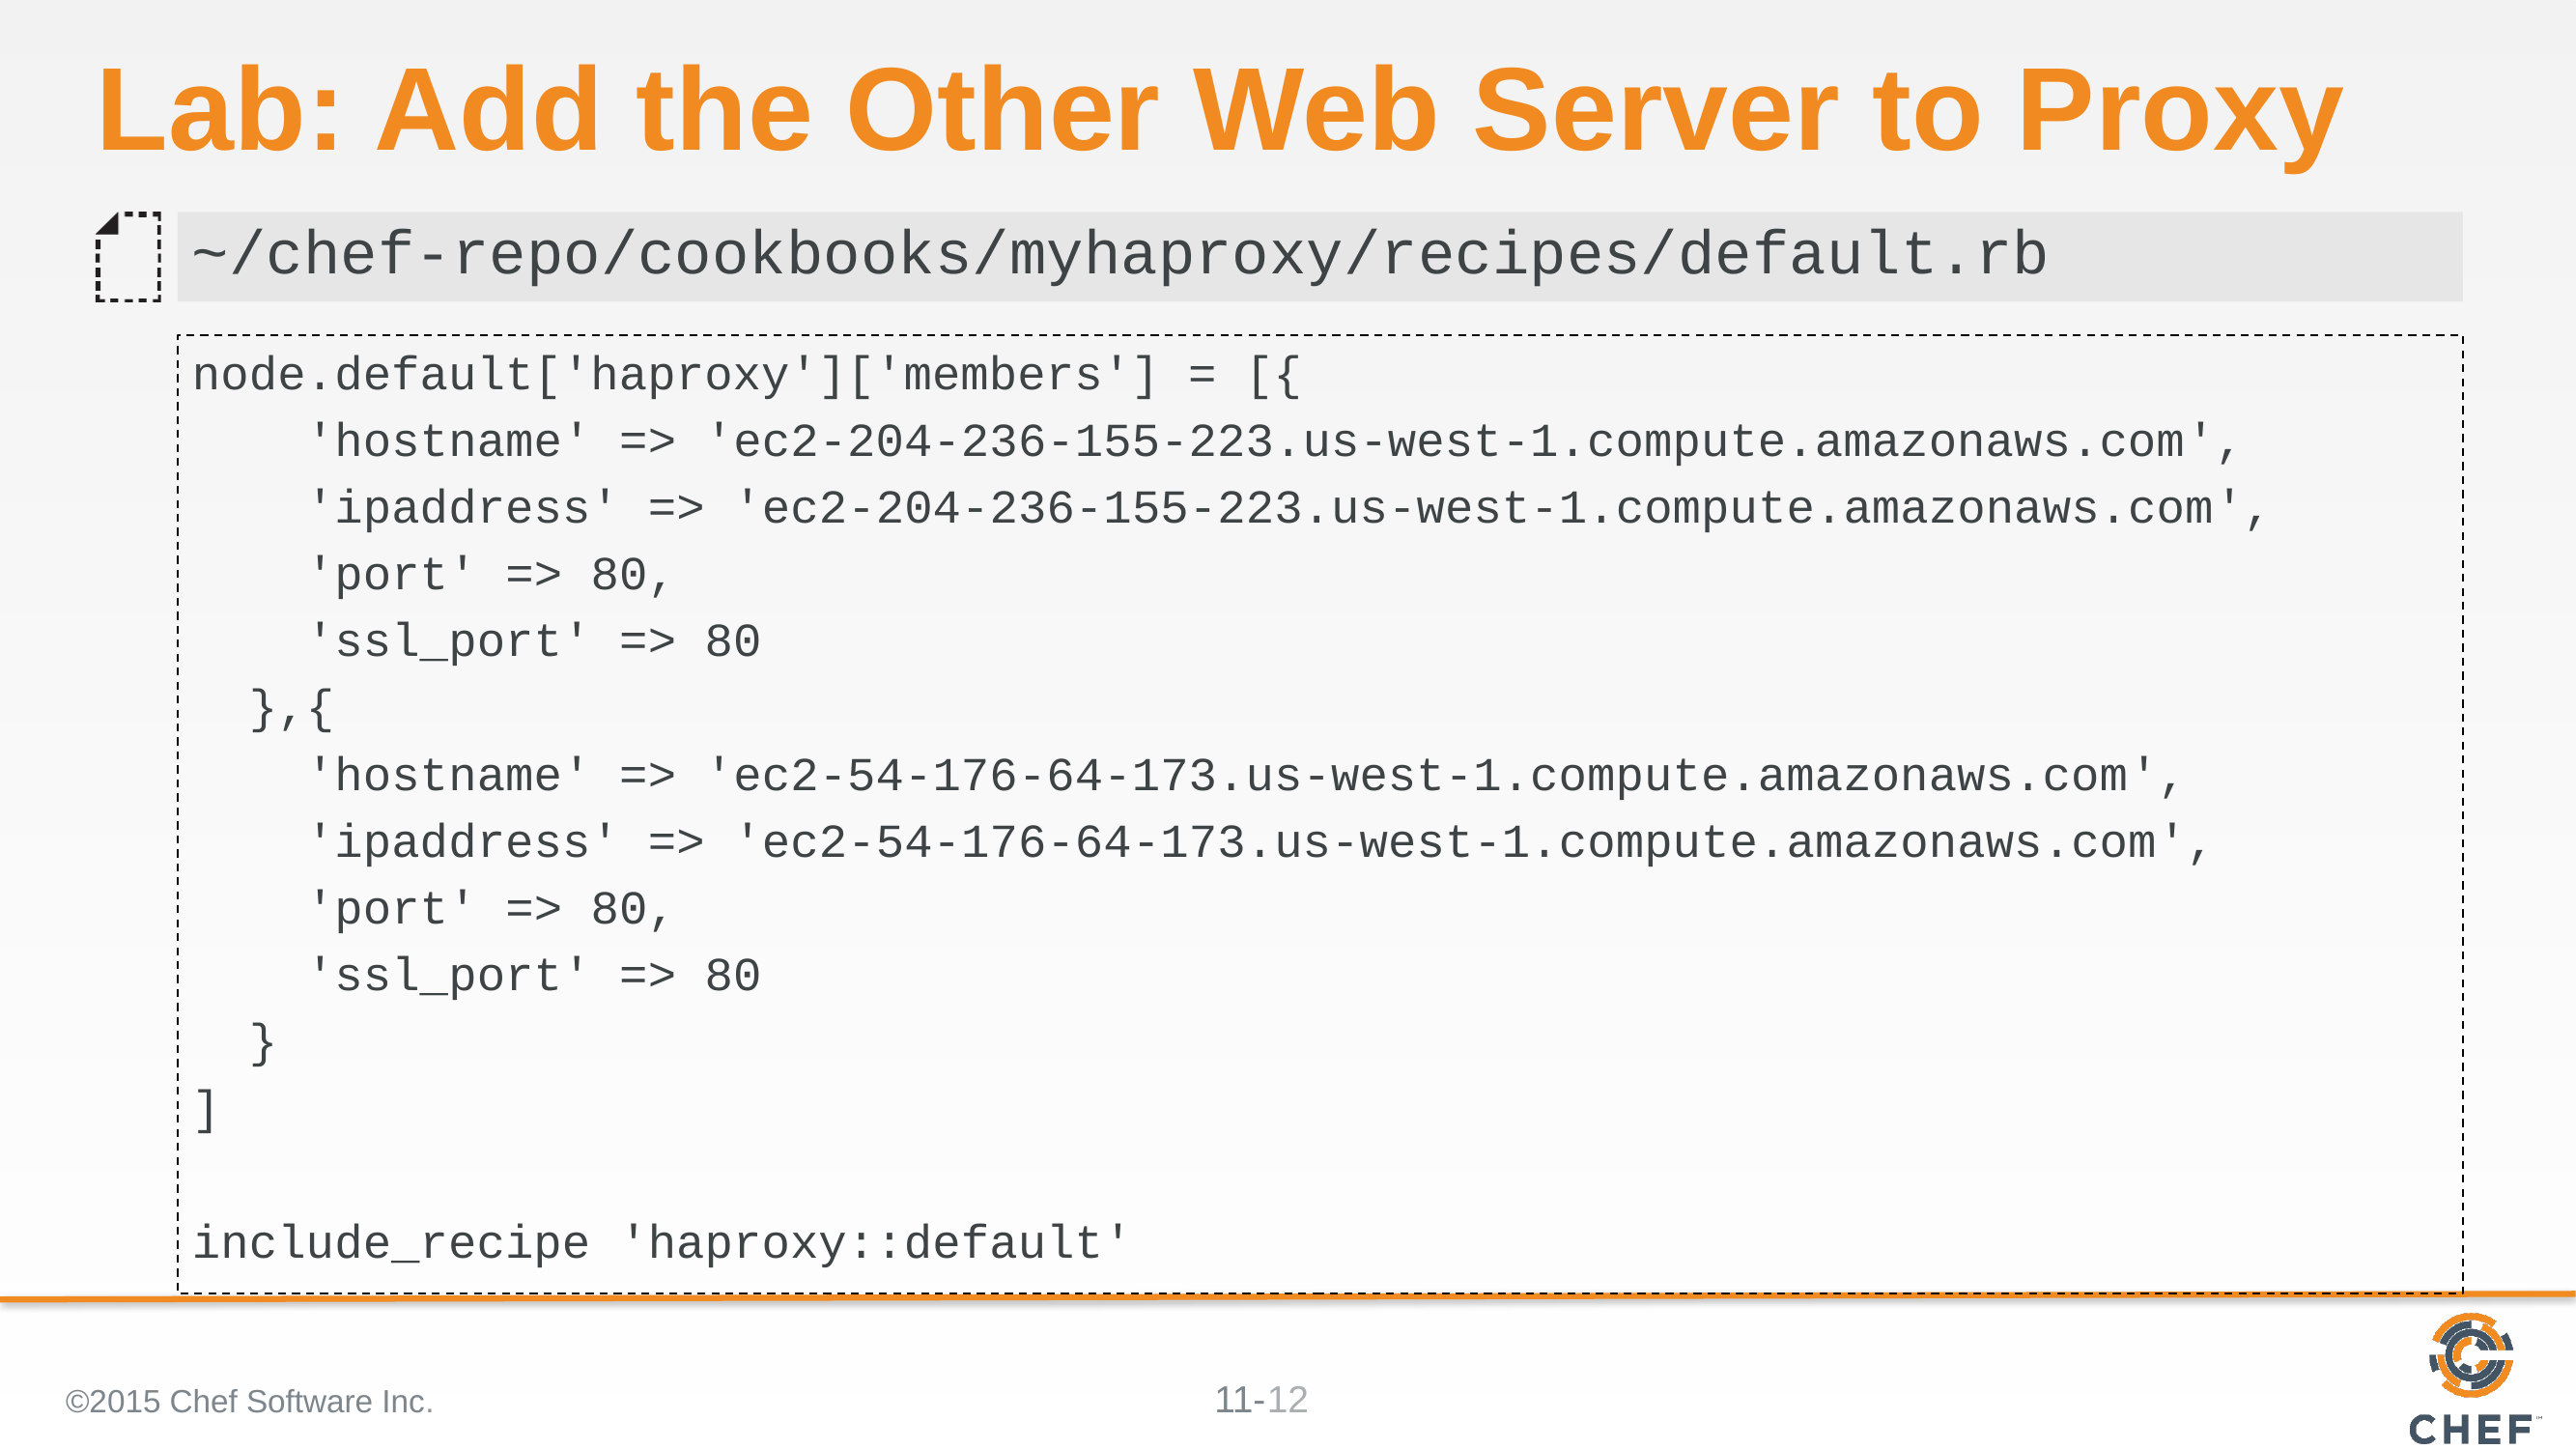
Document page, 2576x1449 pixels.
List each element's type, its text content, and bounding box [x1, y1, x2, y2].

title Lab: Add the Other Web Server to Proxy [96, 48, 2463, 180]
footer ©2015 Chef Software Inc. [51, 1359, 952, 1440]
picture [2399, 1297, 2550, 1449]
list node.default['haproxy']['members'] = [{ 'hostname' => 'ec2-204-236-155-223.us-west-1.compute.amazonaws.com', 'ipaddress' => 'ec2-204-236-155-223.us-west-1.compute.amazonaws.com', 'port' => 80, 'ssl_port' => 80 },{ 'hostname' => 'ec2-54-176-64-173.us-west-1.compute.amazonaws.com', 'ipaddress' => 'ec2-54-176-64-173.us-west-1.compute.amazonaws.com', 'port' => 80, 'ssl_port' => 80 } ] include_recipe 'haproxy::default' [177, 334, 2464, 1294]
list ~/chef-repo/cookbooks/myhaproxy/recipes/default.rb [177, 212, 2463, 302]
slide_number 12 [998, 1359, 1578, 1437]
